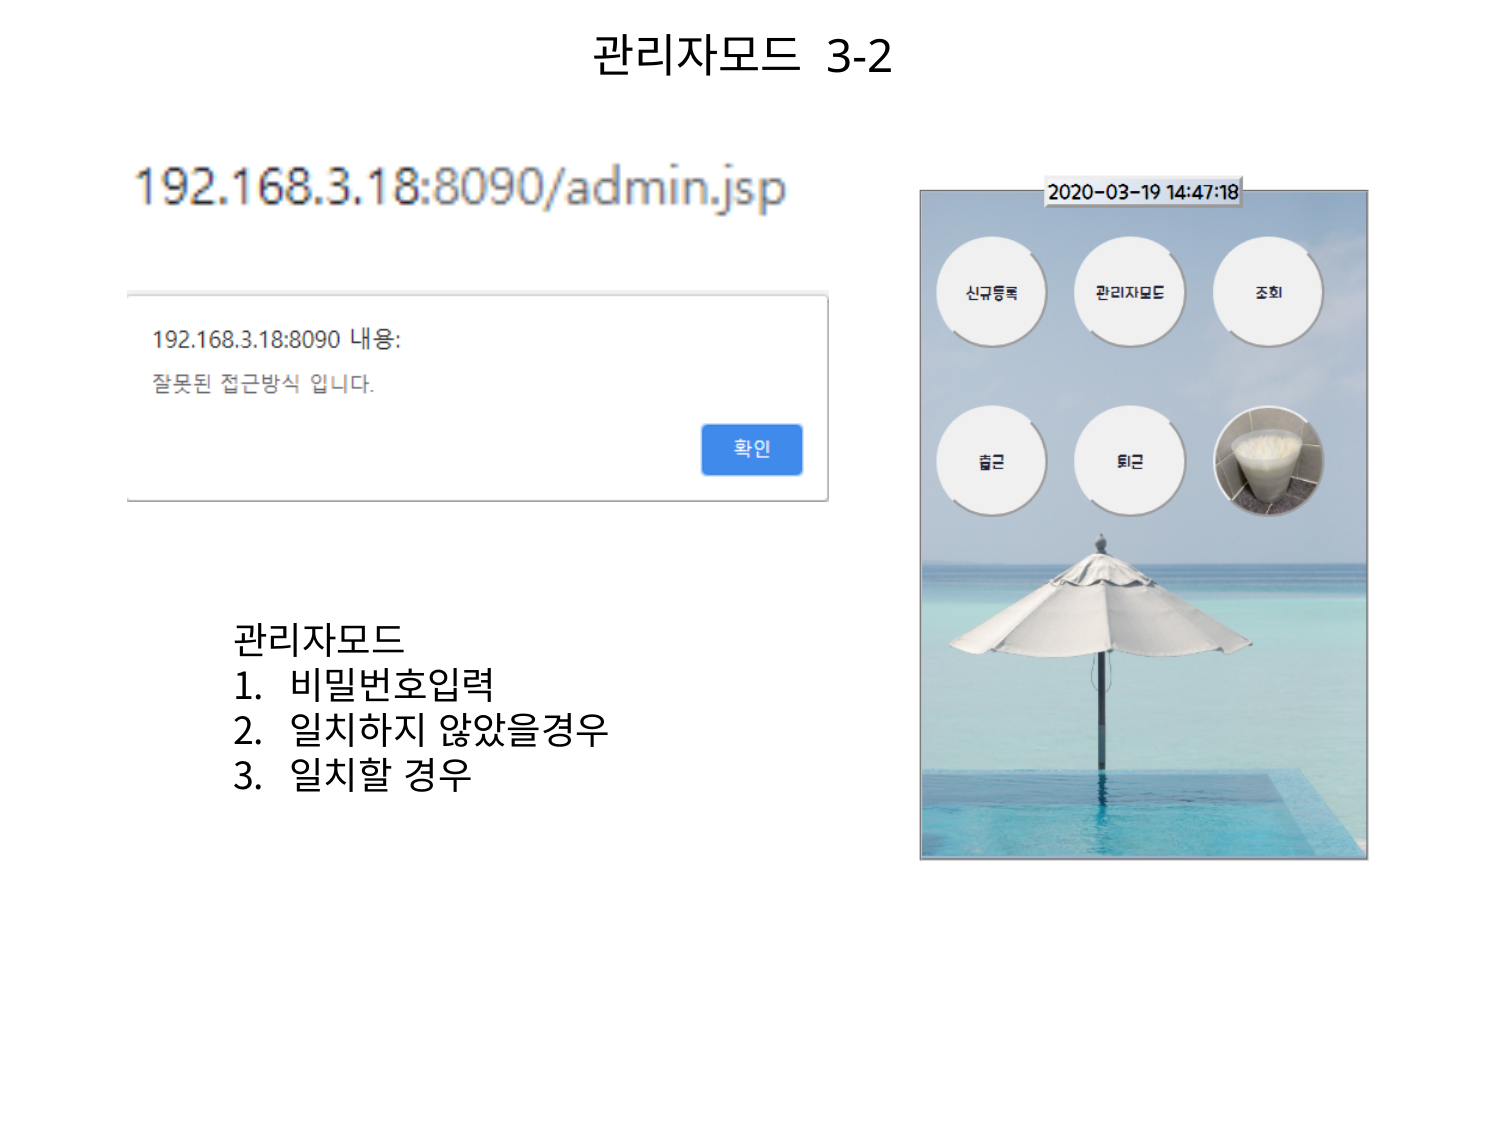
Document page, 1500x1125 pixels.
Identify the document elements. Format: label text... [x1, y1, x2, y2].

picture [93, 142, 863, 250]
picture [126, 290, 829, 502]
text_box 관리자모드 3-2 [159, 19, 1327, 89]
text_box 관리자모드 비밀번호입력 일치하지 않았을경우 일치할 경우 [218, 609, 798, 805]
picture [915, 172, 1377, 868]
